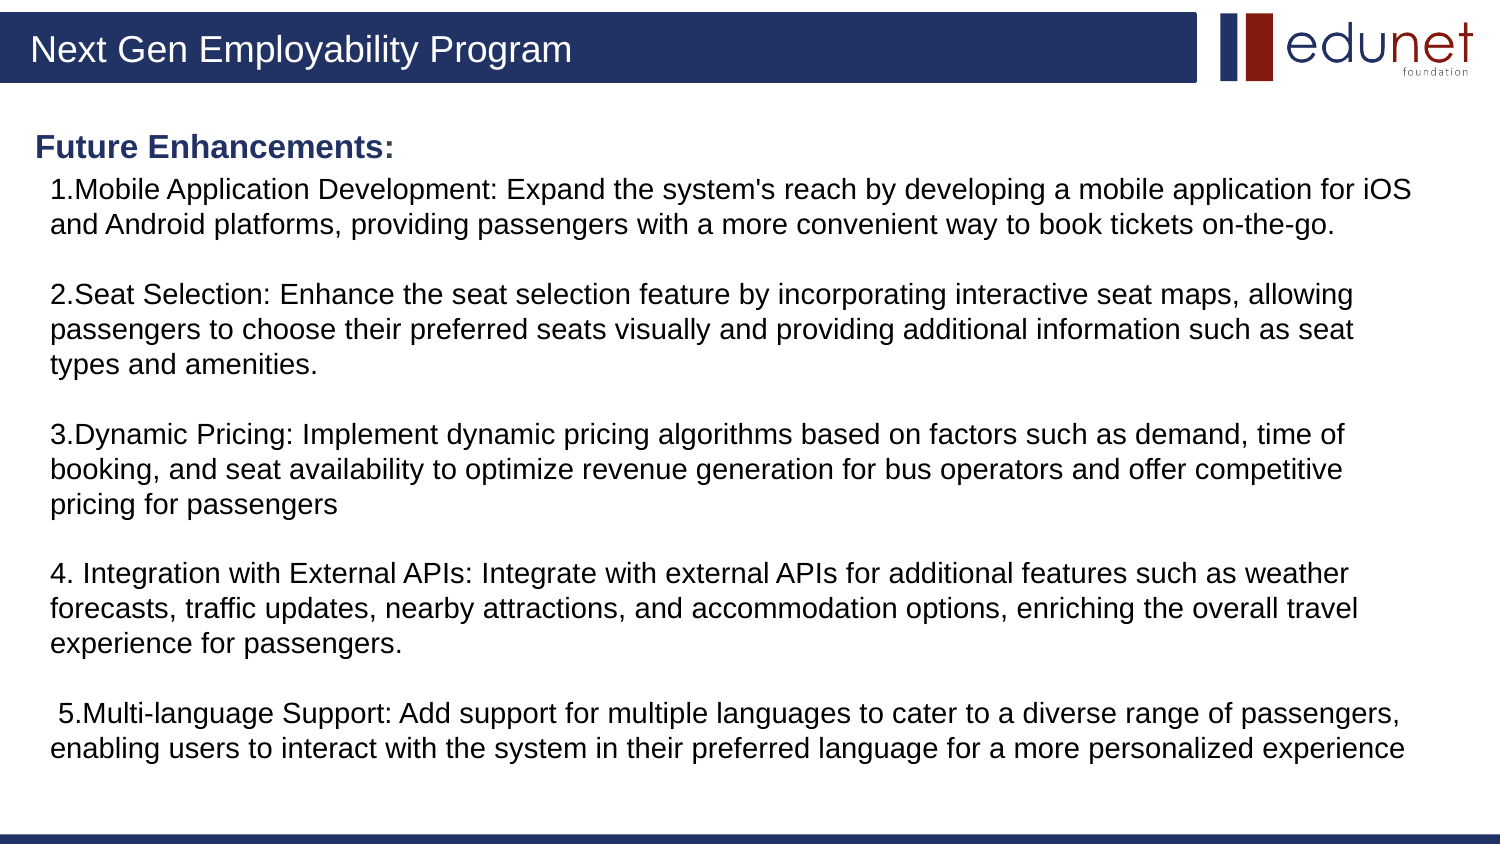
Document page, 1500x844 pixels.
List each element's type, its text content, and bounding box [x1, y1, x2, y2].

picture [1279, 14, 1482, 83]
text_box 1.Mobile Application Development: Expand the system's reach by developing a mobile application for iOS and Android platforms, providing passengers with a more convenient way to book tickets on-the-go. 2.Seat Selection: Enhance the seat selection feature by incorporating interactive seat maps, allowing passengers to choose their preferred seats visually and providing additional information such as seat types and amenities. 3.Dynamic Pricing: Implement dynamic pricing algorithms based on factors such as demand, time of booking, and seat availability to optimize revenue generation for bus operators and offer competitive pricing for passengers 4. Integration with External APIs: Integrate with external APIs for additional features such as weather forecasts, traffic updates, nearby attractions, and accommodation options, enriching the overall travel experience for passengers. 5.Multi-language Support: Add support for multiple languages to cater to a diverse range of passengers, enabling users to interact with the system in their preferred language for a more personalized experience [35, 162, 1446, 772]
title Future Enhancements: [35, 118, 1417, 162]
